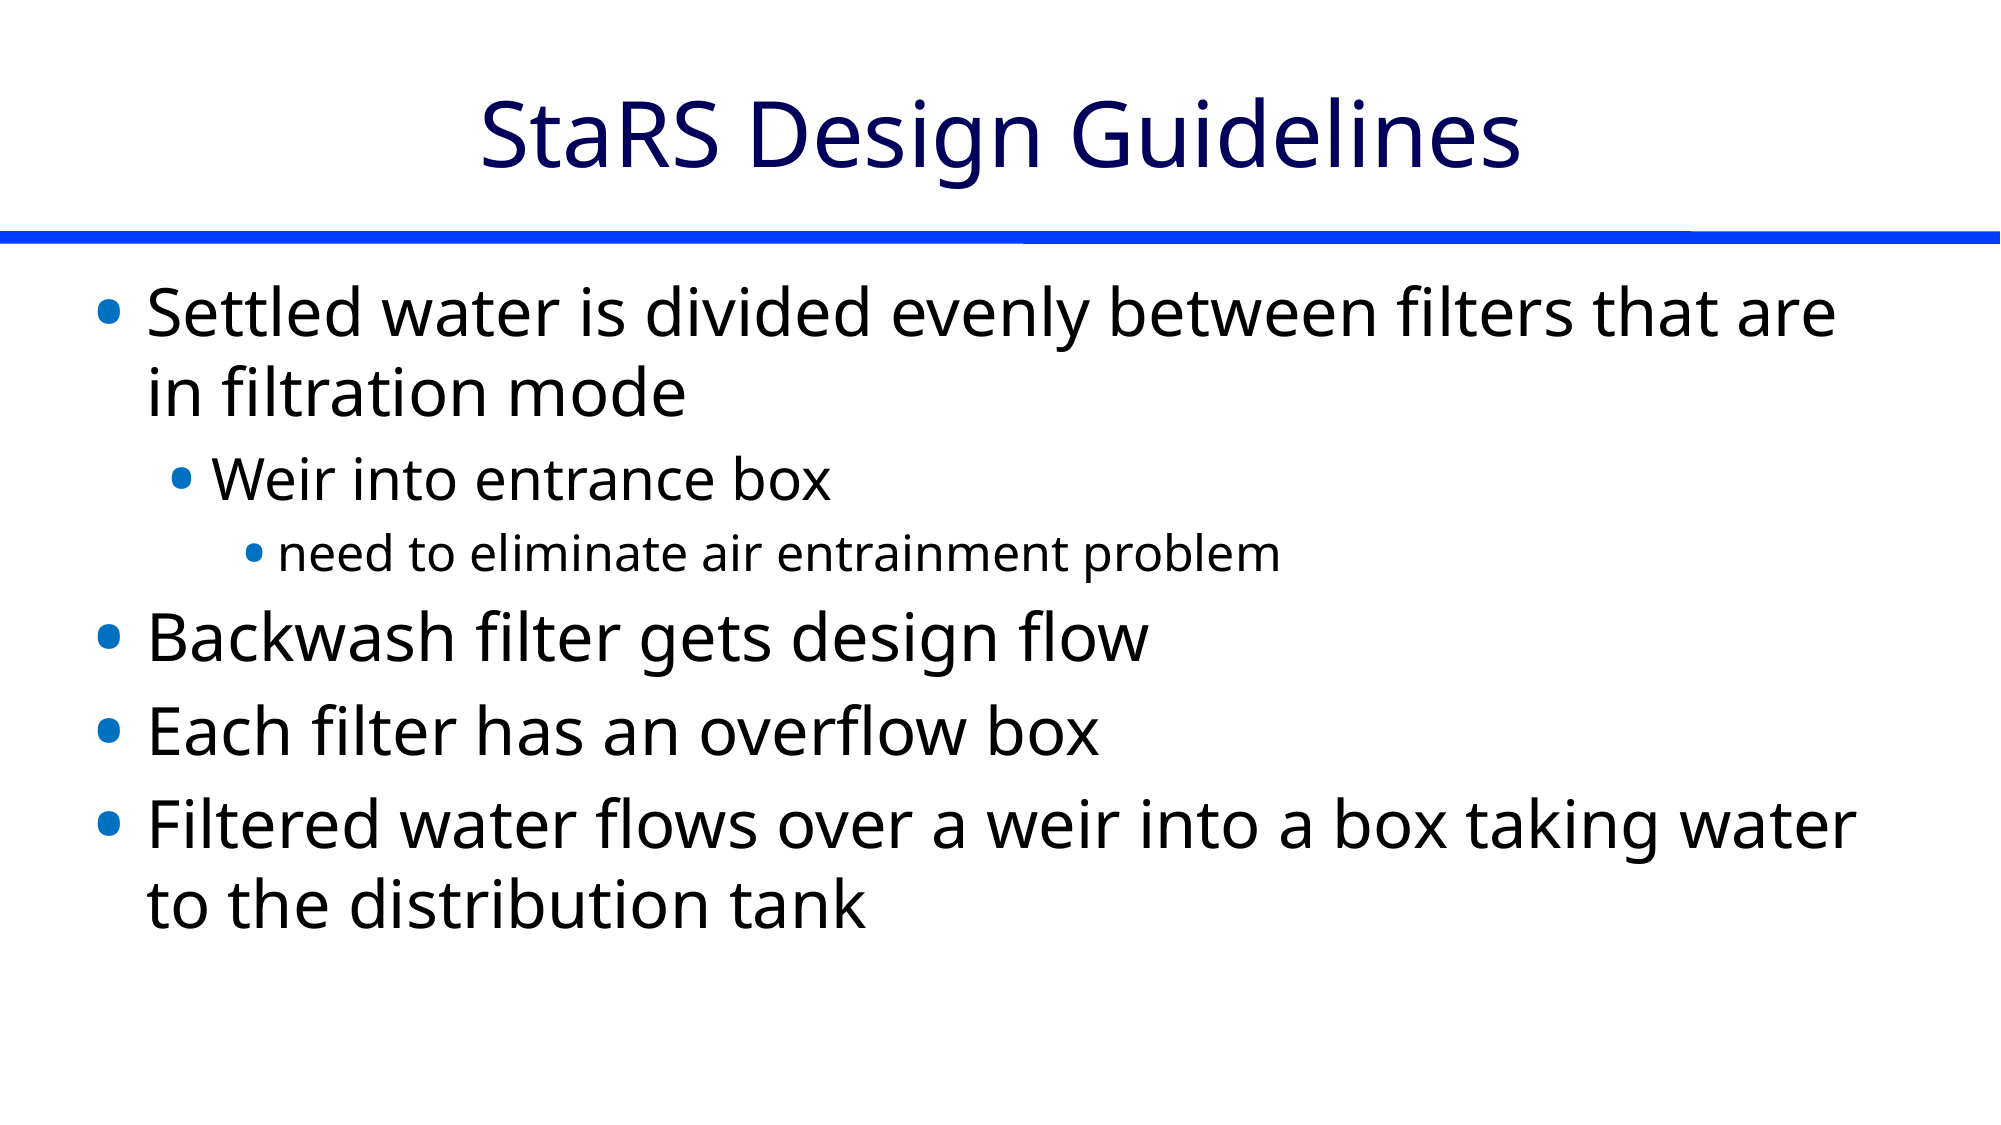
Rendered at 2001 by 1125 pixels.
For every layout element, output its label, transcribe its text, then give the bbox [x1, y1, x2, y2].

list Settled water is divided evenly between filters that are in filtration mode Weir into entrance box need to eliminate air entrainment problem Backwash filter gets design flow Each filter has an overflow box Filtered water flows over a weir into a box taking water to the distribution tank [74, 262, 1930, 1006]
title StaRS Design Guidelines [75, 37, 1930, 225]
